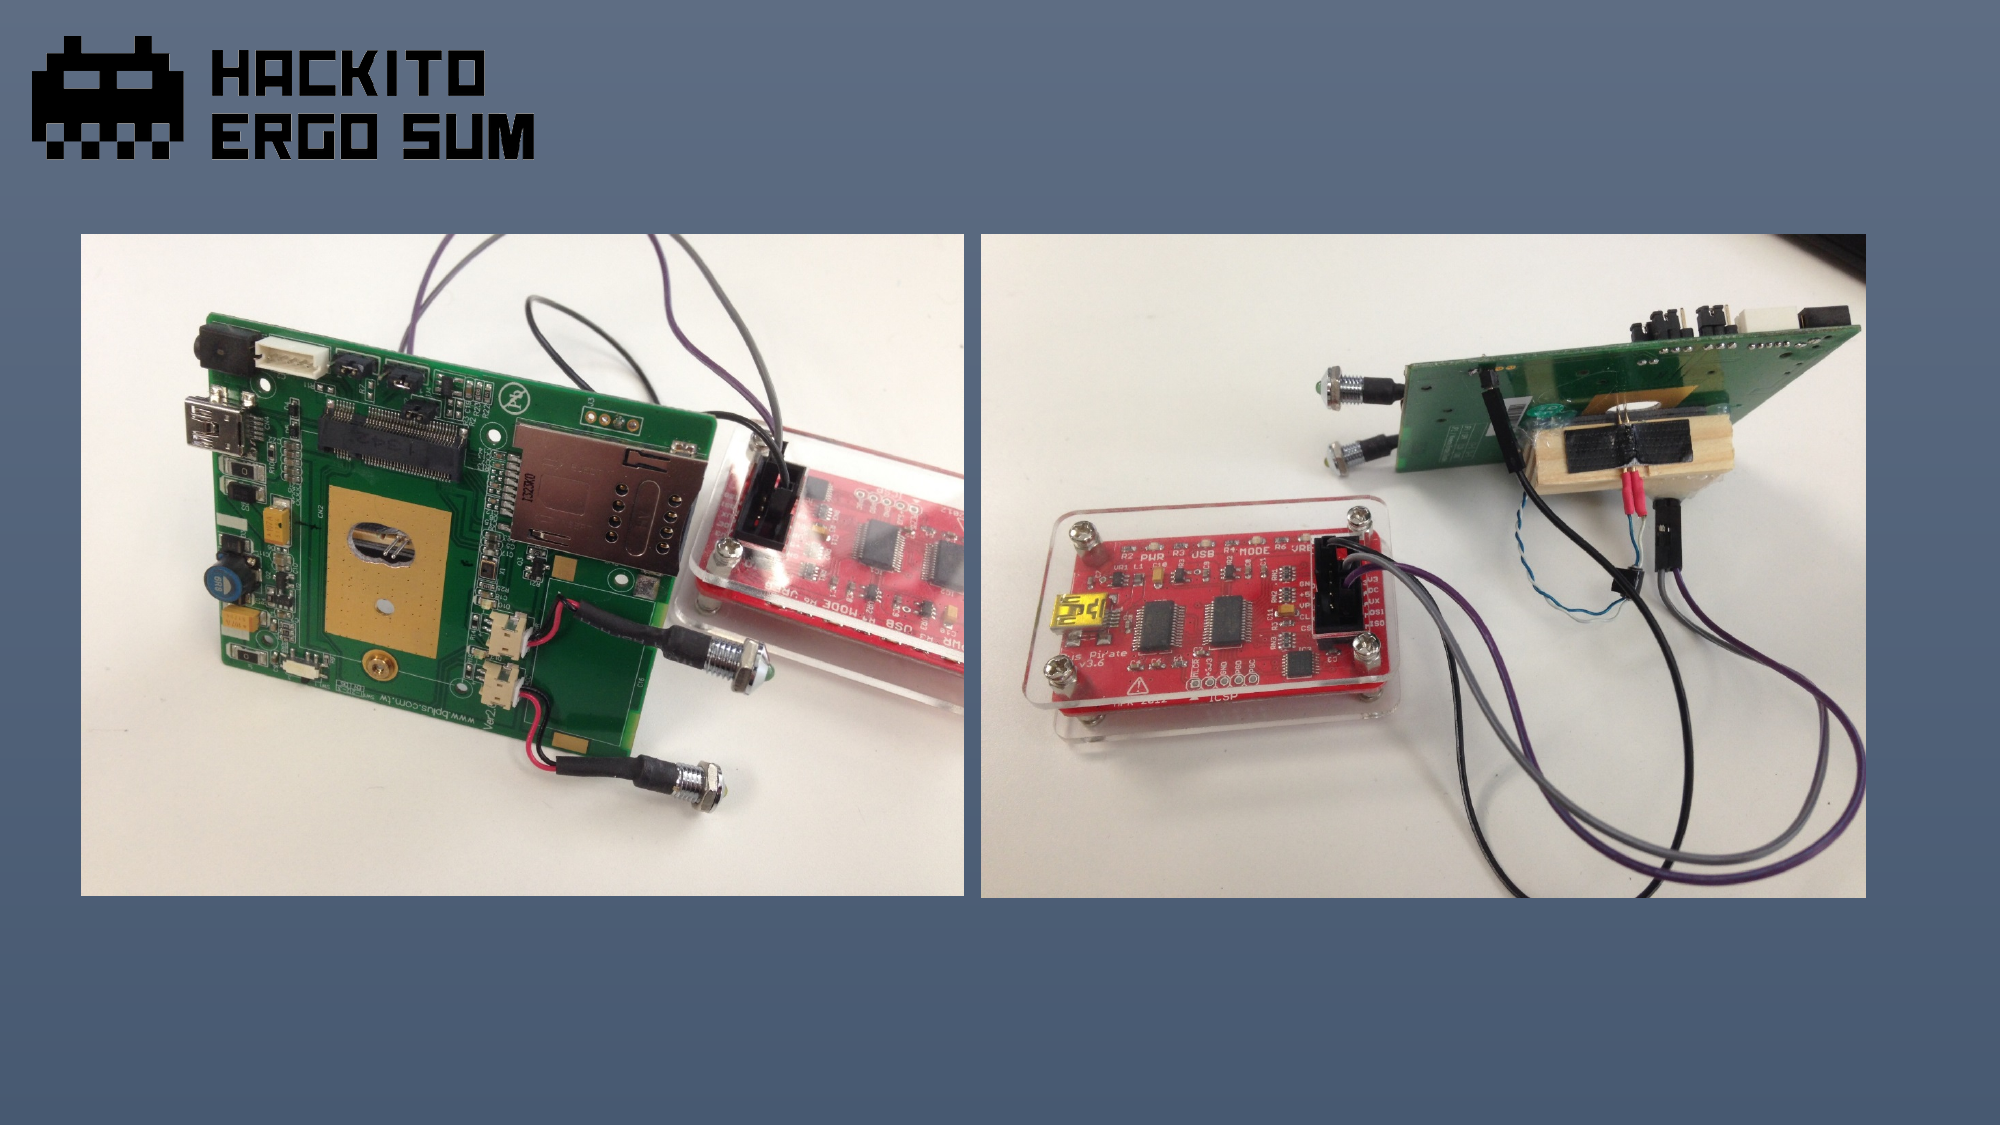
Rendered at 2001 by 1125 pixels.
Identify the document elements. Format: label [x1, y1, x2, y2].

picture [27, 31, 538, 164]
picture [81, 234, 964, 896]
picture [981, 234, 1866, 898]
